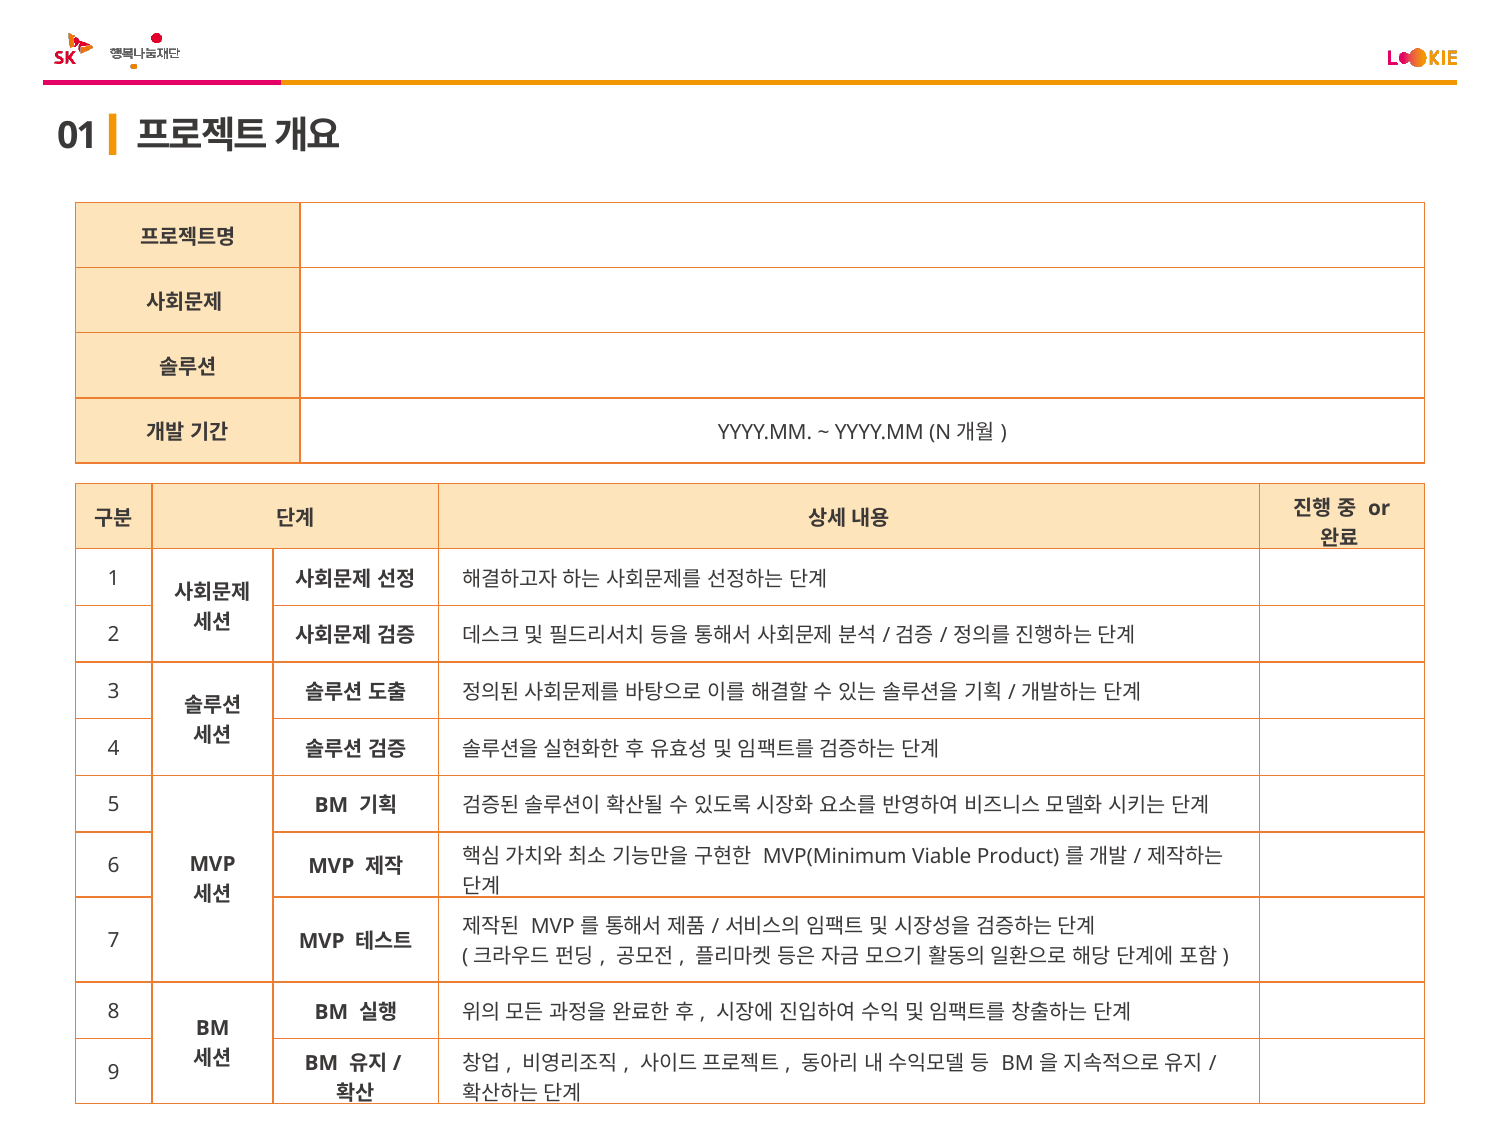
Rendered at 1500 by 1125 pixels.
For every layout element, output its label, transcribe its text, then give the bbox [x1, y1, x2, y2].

table_cell 8 [76, 983, 151, 1038]
table_header 진행 중 or 완료 [1260, 484, 1424, 548]
table_header 구분 [76, 484, 151, 548]
table_cell 3 [76, 663, 151, 718]
table_cell 4 [76, 719, 151, 775]
table_cell 솔루션 [76, 333, 299, 397]
table_cell [1260, 1039, 1424, 1103]
table_cell 사회문제 검증 [274, 606, 438, 661]
table_cell 개발 기간 [76, 399, 299, 462]
table_cell 9 [76, 1039, 151, 1103]
table_cell BM 기획 [274, 776, 438, 831]
table_cell 데스크 및 필드리서치 등을 통해서 사회문제 분석/검증/정의를 진행하는 단계 [439, 606, 1259, 661]
table_cell [1260, 898, 1424, 981]
table_cell MVP 테스트 [274, 898, 438, 981]
table_cell 창업, 비영리조직, 사이드 프로젝트, 동아리 내 수익모델 등 BM을 지속적으로 유지/확산하는 단계 [439, 1039, 1259, 1103]
table_header [301, 203, 1424, 267]
text_box 01 [42, 103, 118, 164]
table_cell 위의 모든 과정을 완료한 후, 시장에 진입하여 수익 및 임팩트를 창출하는 단계 [439, 983, 1259, 1038]
table_cell 솔루션 세션 [153, 663, 272, 775]
table_cell BM 실행 [274, 983, 438, 1038]
picture [110, 33, 180, 69]
table_cell [301, 333, 1424, 397]
table_cell 2 [76, 606, 151, 661]
table_cell [1260, 776, 1424, 831]
table_cell YYYY.MM. ~ YYYY.MM (N개월) [301, 399, 1424, 462]
table_cell BM 세션 [153, 983, 272, 1103]
table_cell 5 [76, 776, 151, 831]
table_cell MVP 세션 [153, 776, 272, 981]
table_header 프로젝트명 [76, 203, 299, 267]
text_box [108, 112, 117, 156]
picture [1388, 48, 1457, 67]
table_header 상세 내용 [439, 484, 1259, 548]
table_cell MVP 제작 [274, 833, 438, 896]
table_cell 7 [76, 898, 151, 981]
table_cell 6 [76, 833, 151, 896]
table_cell 검증된 솔루션이 확산될 수 있도록 시장화 요소를 반영하여 비즈니스 모델화 시키는 단계 [439, 776, 1259, 831]
text_box 프로젝트 개요 [121, 103, 516, 164]
table_cell [1260, 606, 1424, 661]
table_cell [1260, 549, 1424, 605]
table_cell [1260, 983, 1424, 1038]
table_cell 핵심 가치와 최소 기능만을 구현한 MVP(Minimum Viable Product)를 개발/제작하는 단계 [439, 833, 1259, 896]
table_cell [1260, 719, 1424, 775]
picture [54, 33, 93, 64]
table_cell 1 [76, 549, 151, 605]
table_cell 사회문제 선정 [274, 549, 438, 605]
table_cell 정의된 사회문제를 바탕으로 이를 해결할 수 있는 솔루션을 기획/개발하는 단계 [439, 663, 1259, 718]
table_cell 사회문제 세션 [153, 549, 272, 661]
table_cell BM 유지/확산 [274, 1039, 438, 1103]
table_cell [1260, 663, 1424, 718]
table_cell [301, 268, 1424, 332]
table_cell 솔루션 검증 [274, 719, 438, 775]
table_cell 솔루션을 실현화한 후 유효성 및 임팩트를 검증하는 단계 [439, 719, 1259, 775]
table_cell 사회문제 [76, 268, 299, 332]
table_cell 해결하고자 하는 사회문제를 선정하는 단계 [439, 549, 1259, 605]
table_cell 제작된 MVP를 통해서 제품/서비스의 임팩트 및 시장성을 검증하는 단계 (크라우드 펀딩, 공모전, 플리마켓 등은 자금 모으기 활동의 일환으로 해당 단계에 포함) [439, 898, 1259, 981]
table_cell 솔루션 도출 [274, 663, 438, 718]
table_header 단계 [153, 484, 438, 548]
table_cell [1260, 833, 1424, 896]
